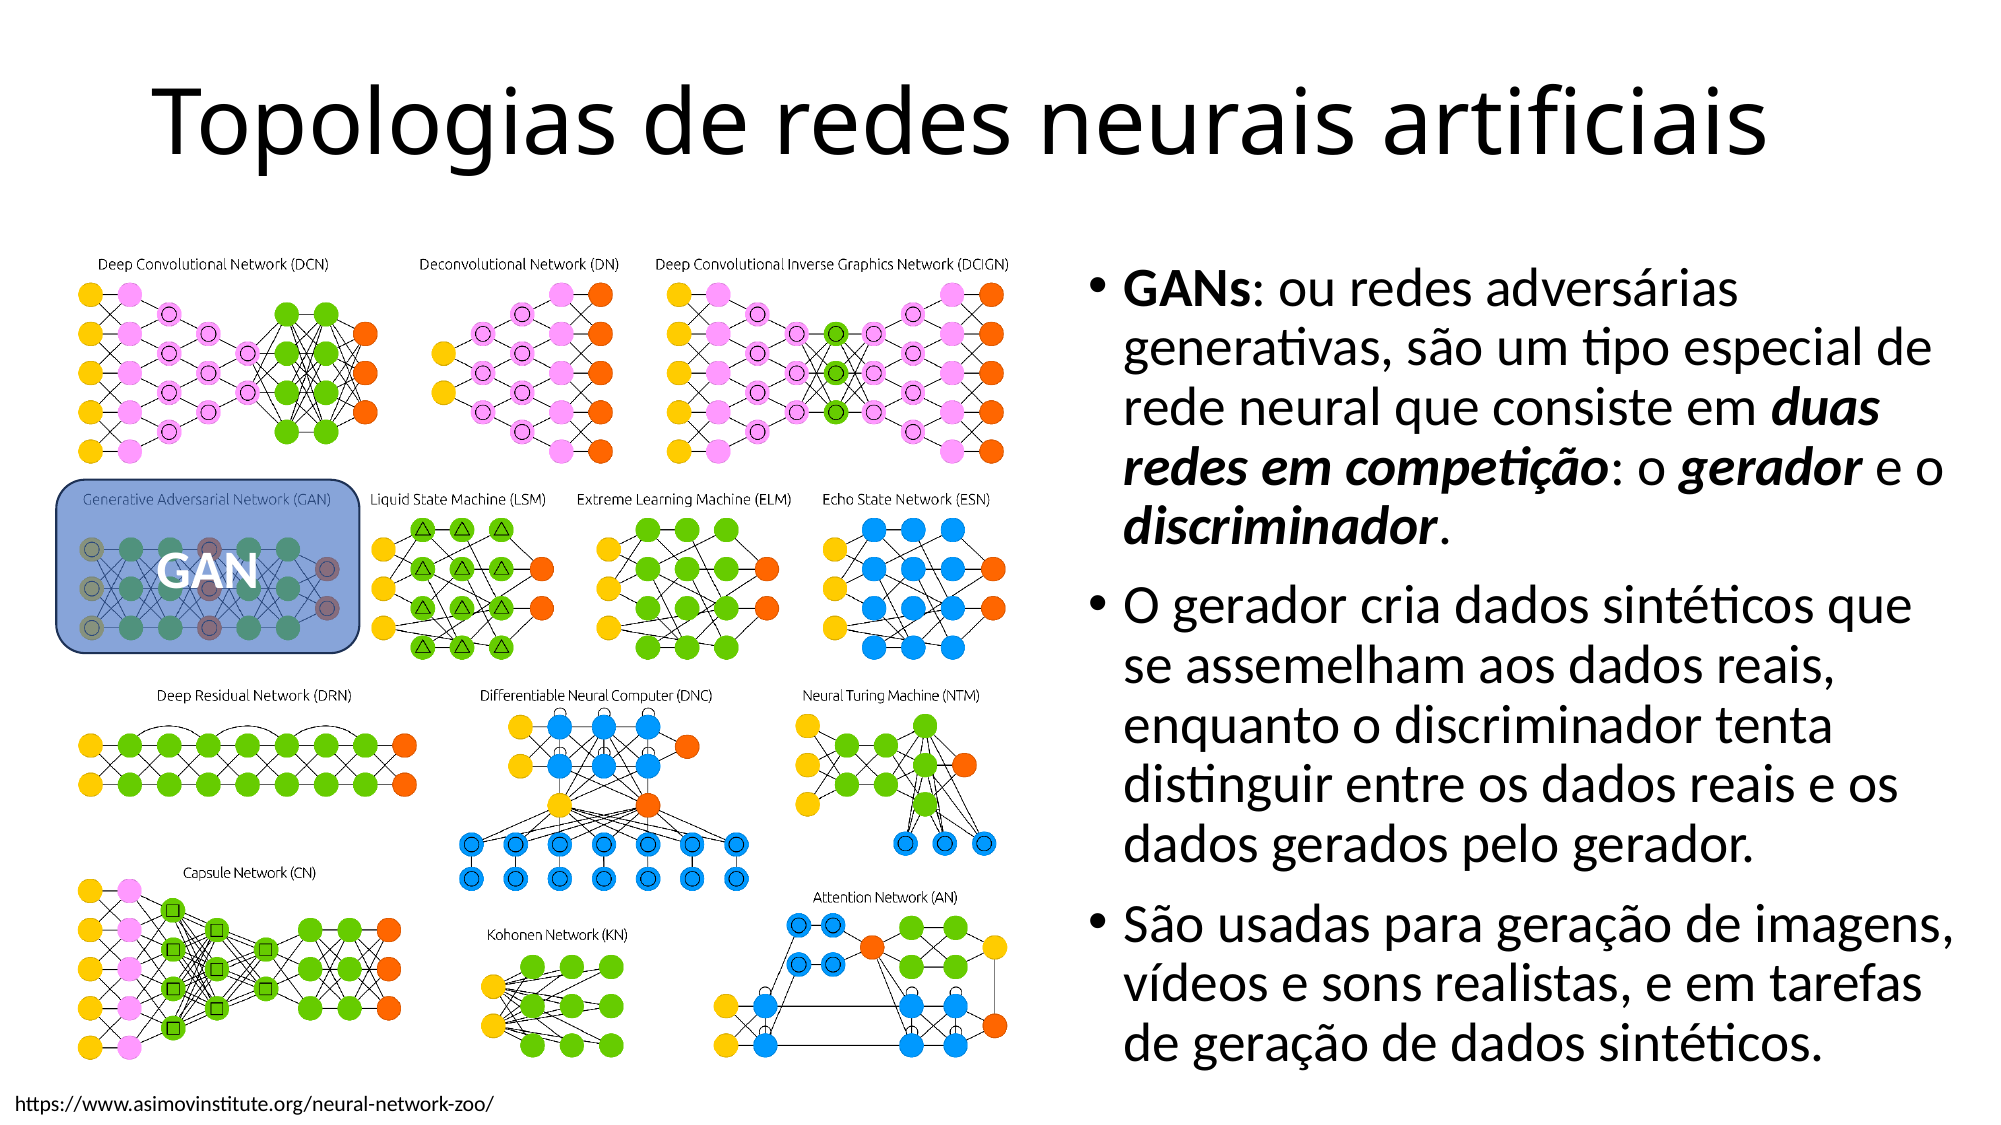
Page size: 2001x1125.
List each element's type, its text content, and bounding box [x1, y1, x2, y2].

text_box https://www.asimovinstitute.org/neural-network-zoo/ [0, 1082, 519, 1123]
list GANs: ou redes adversárias generativas, são um tipo especial de rede neural que consiste em duas redes em competição: o gerador e o discriminador. O gerador cria dados sintéticos que se assemelham aos dados reais, enquanto o discriminador tenta distinguir entre os dados reais e os dados gerados pelo gerador. São usadas para geração de imagens, vídeos e sons realistas, e em tarefas de geração de dados sintéticos. [1073, 250, 1976, 1125]
picture [69, 250, 1012, 1065]
title Topologias de redes neurais artificiais [136, 16, 1862, 234]
text_box GAN [55, 483, 69, 650]
